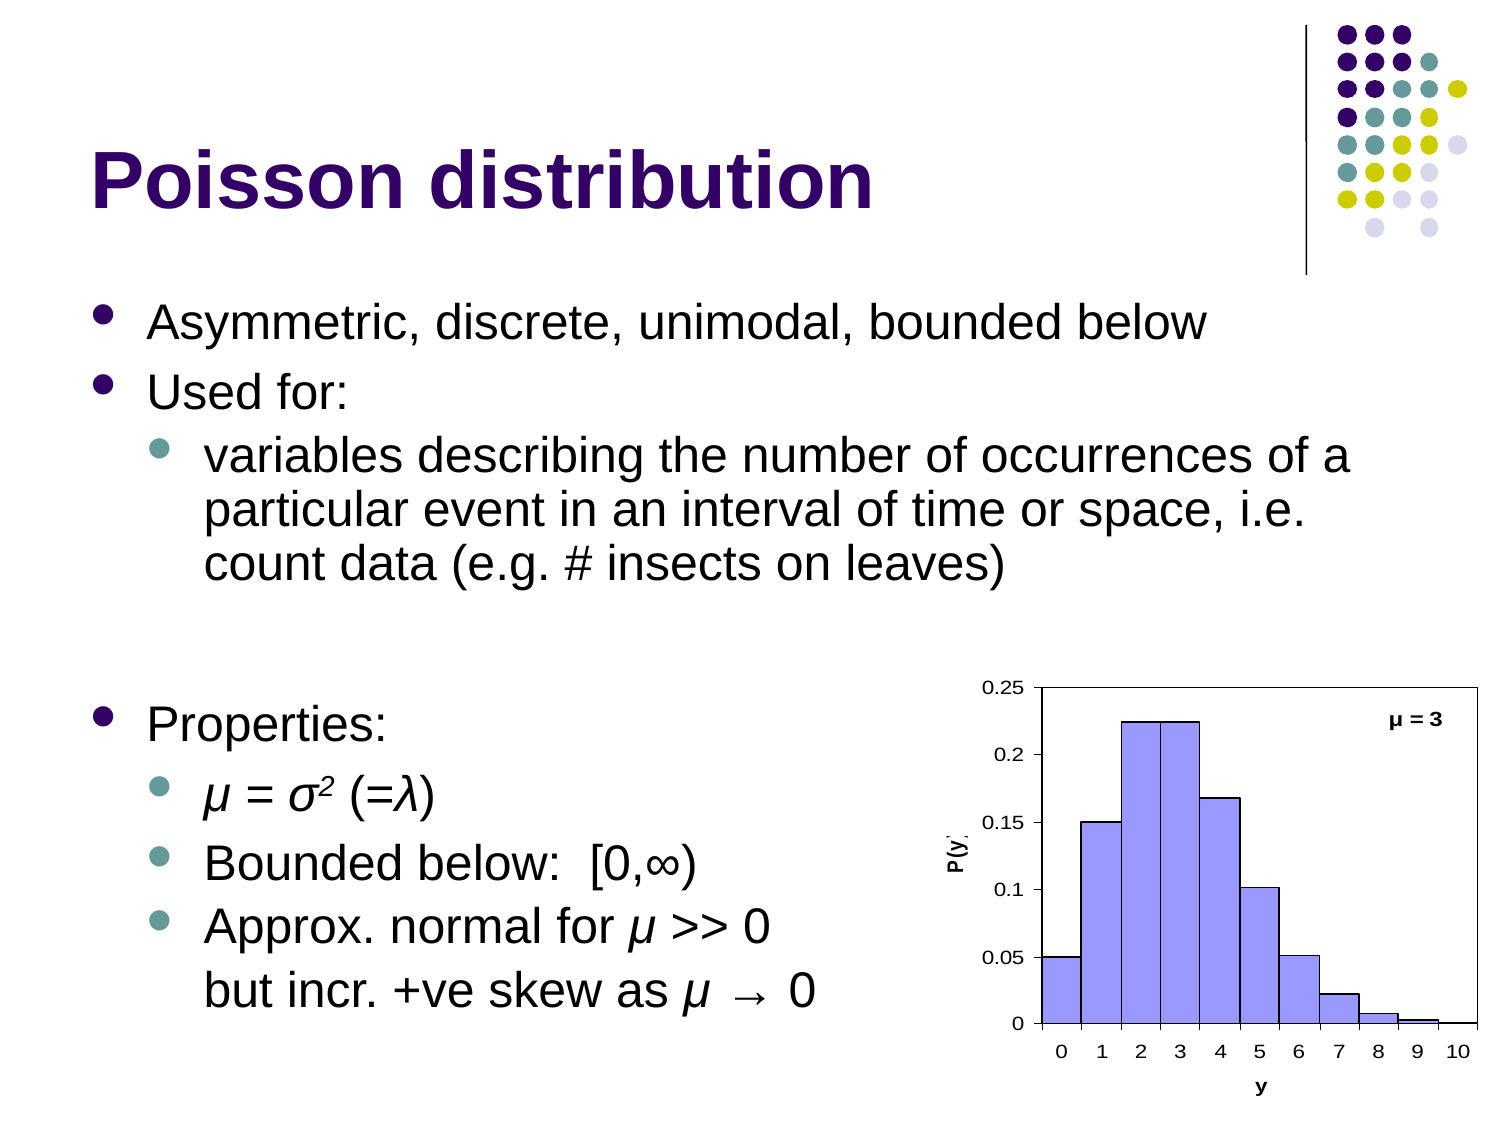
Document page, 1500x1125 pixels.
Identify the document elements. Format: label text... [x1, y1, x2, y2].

list Asymmetric, discrete, unimodal, bounded below Used for: variables describing the number of occurrences of a particular event in an interval of time or space, i.e. count data (e.g. # insects on leaves) Properties: μ = σ2 (=λ) Bounded below: [0,∞) Approx. normal for μ >> 0 but incr. +ve skew as μ → 0 [75, 282, 1425, 1006]
title Poisson distribution [75, 20, 1313, 233]
picture [912, 660, 1500, 1125]
